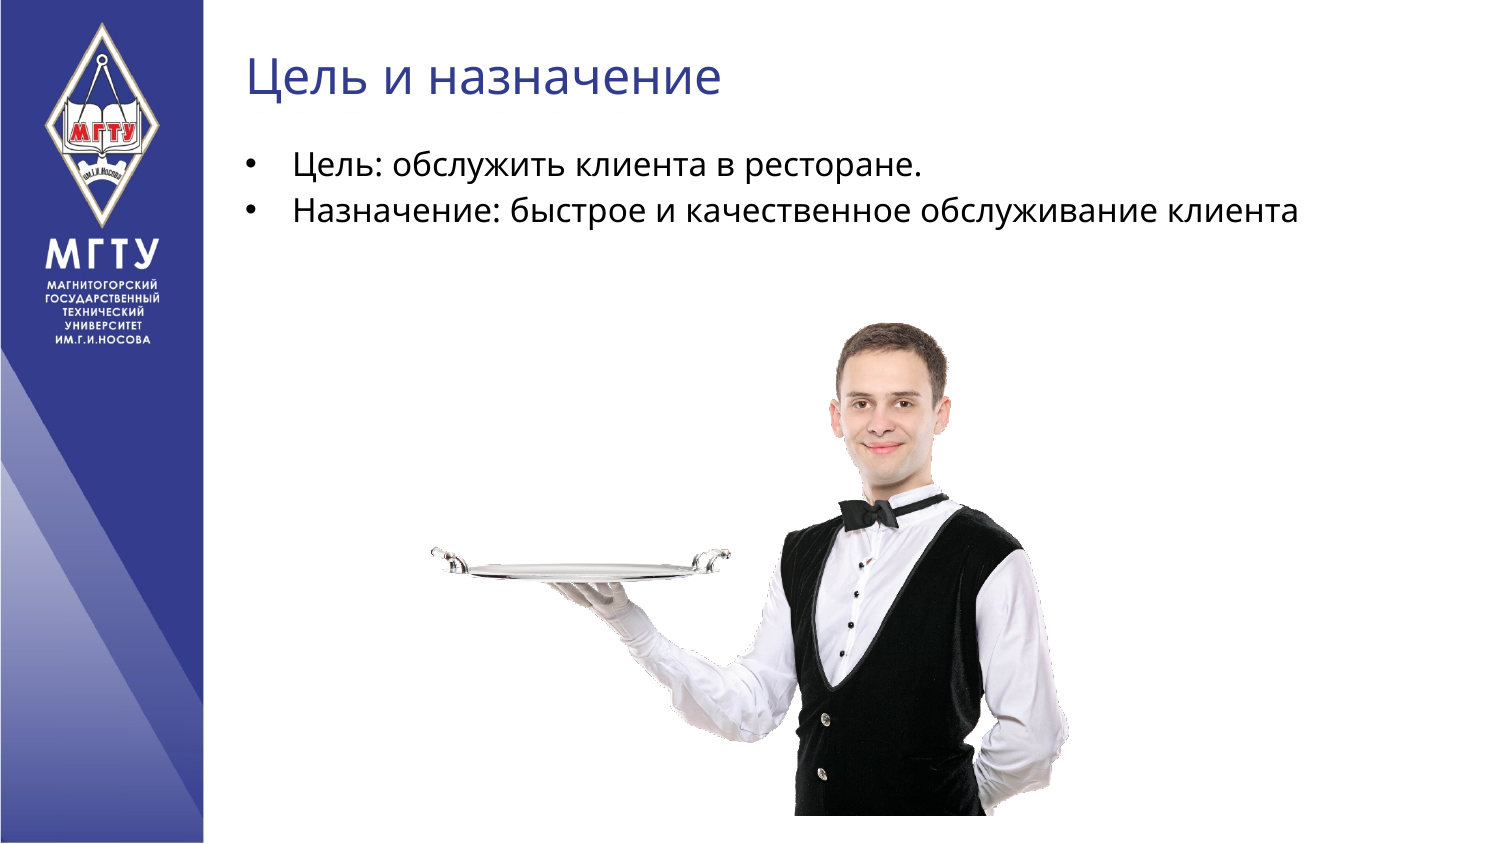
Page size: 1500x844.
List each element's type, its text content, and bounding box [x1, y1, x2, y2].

title Цель и назначение [230, 22, 1459, 127]
picture [0, 0, 205, 844]
list Цель: обслужить клиента в ресторане. Назначение: быстрое и качественное обслуживание клиента [230, 143, 1459, 317]
picture [431, 315, 1069, 816]
